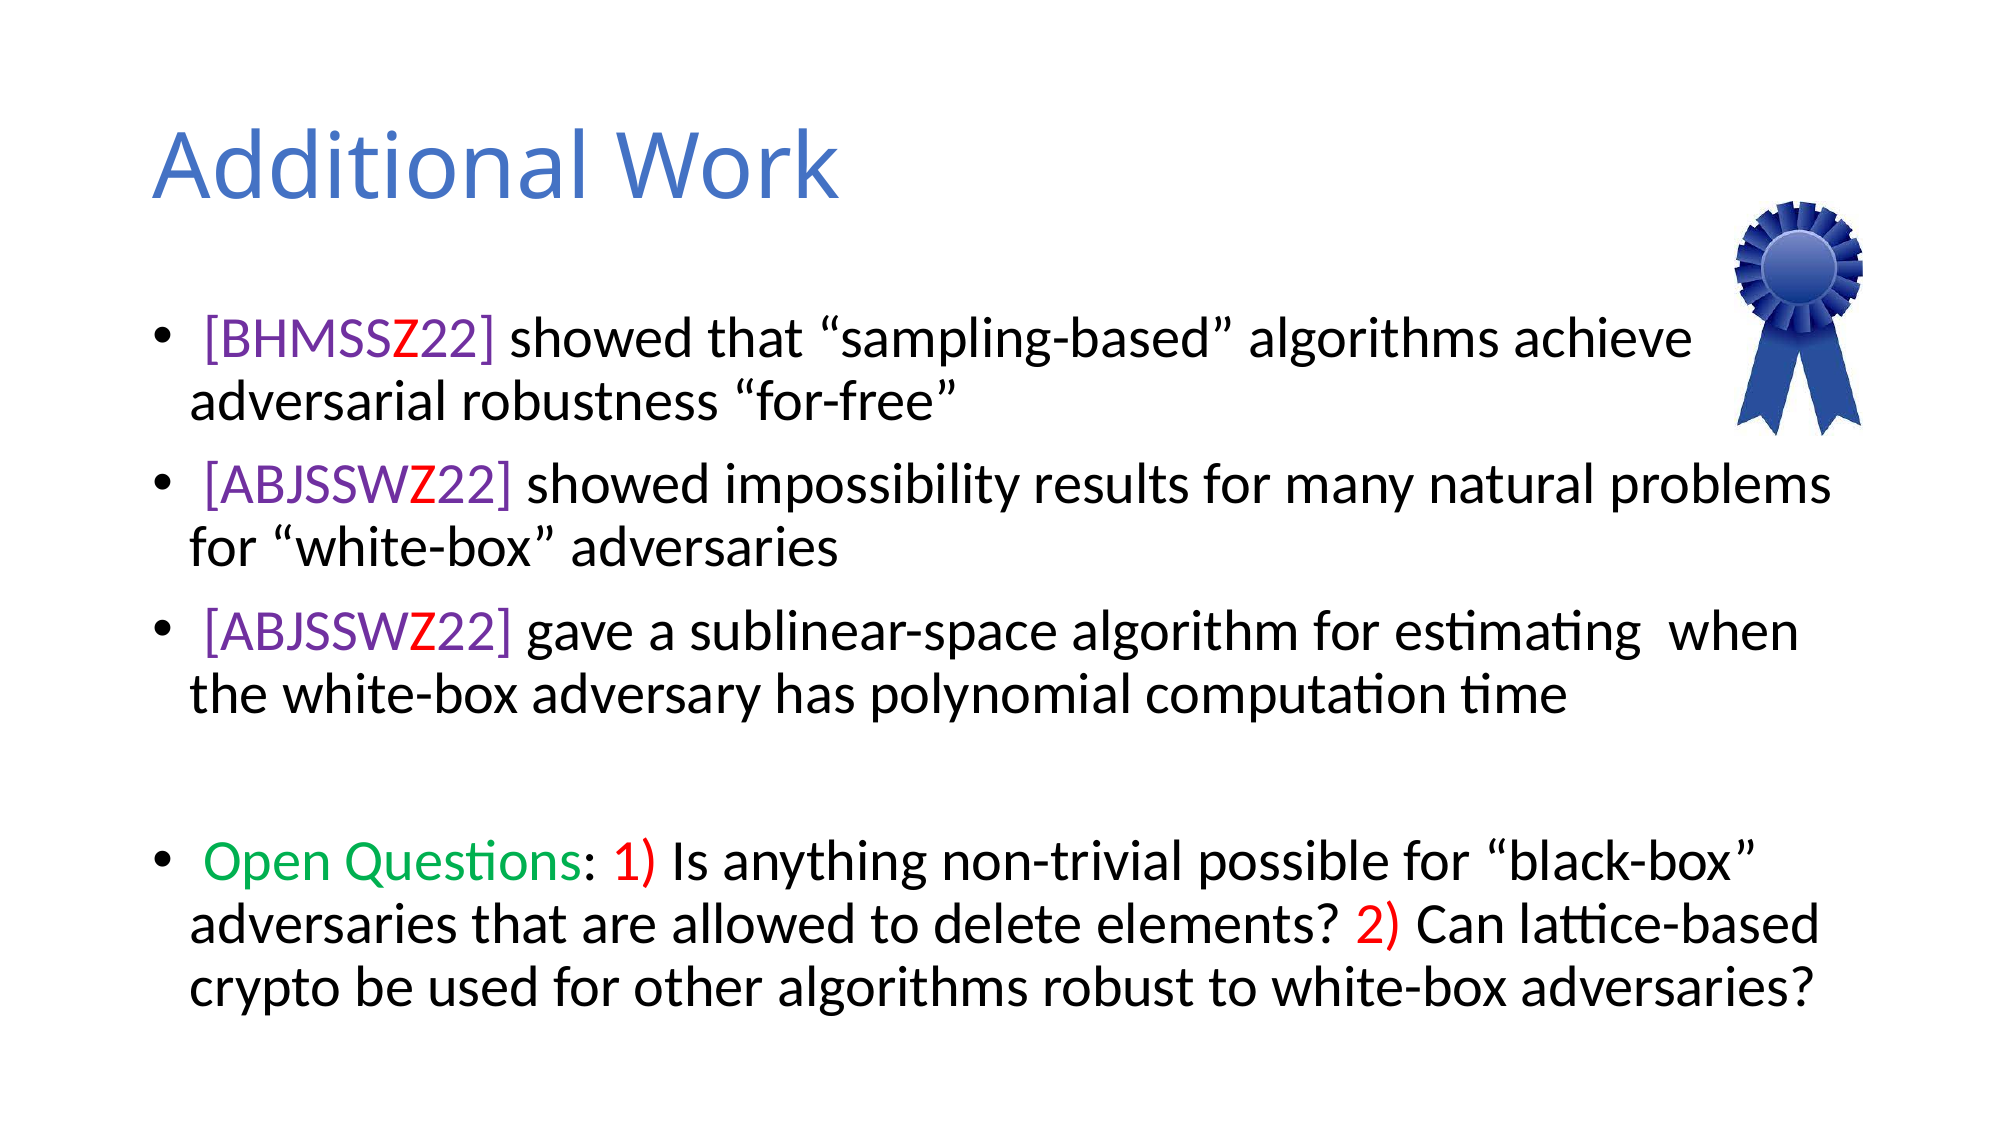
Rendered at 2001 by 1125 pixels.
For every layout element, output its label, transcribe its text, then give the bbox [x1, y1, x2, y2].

picture [1734, 201, 1863, 436]
title Additional Work [137, 59, 1863, 278]
